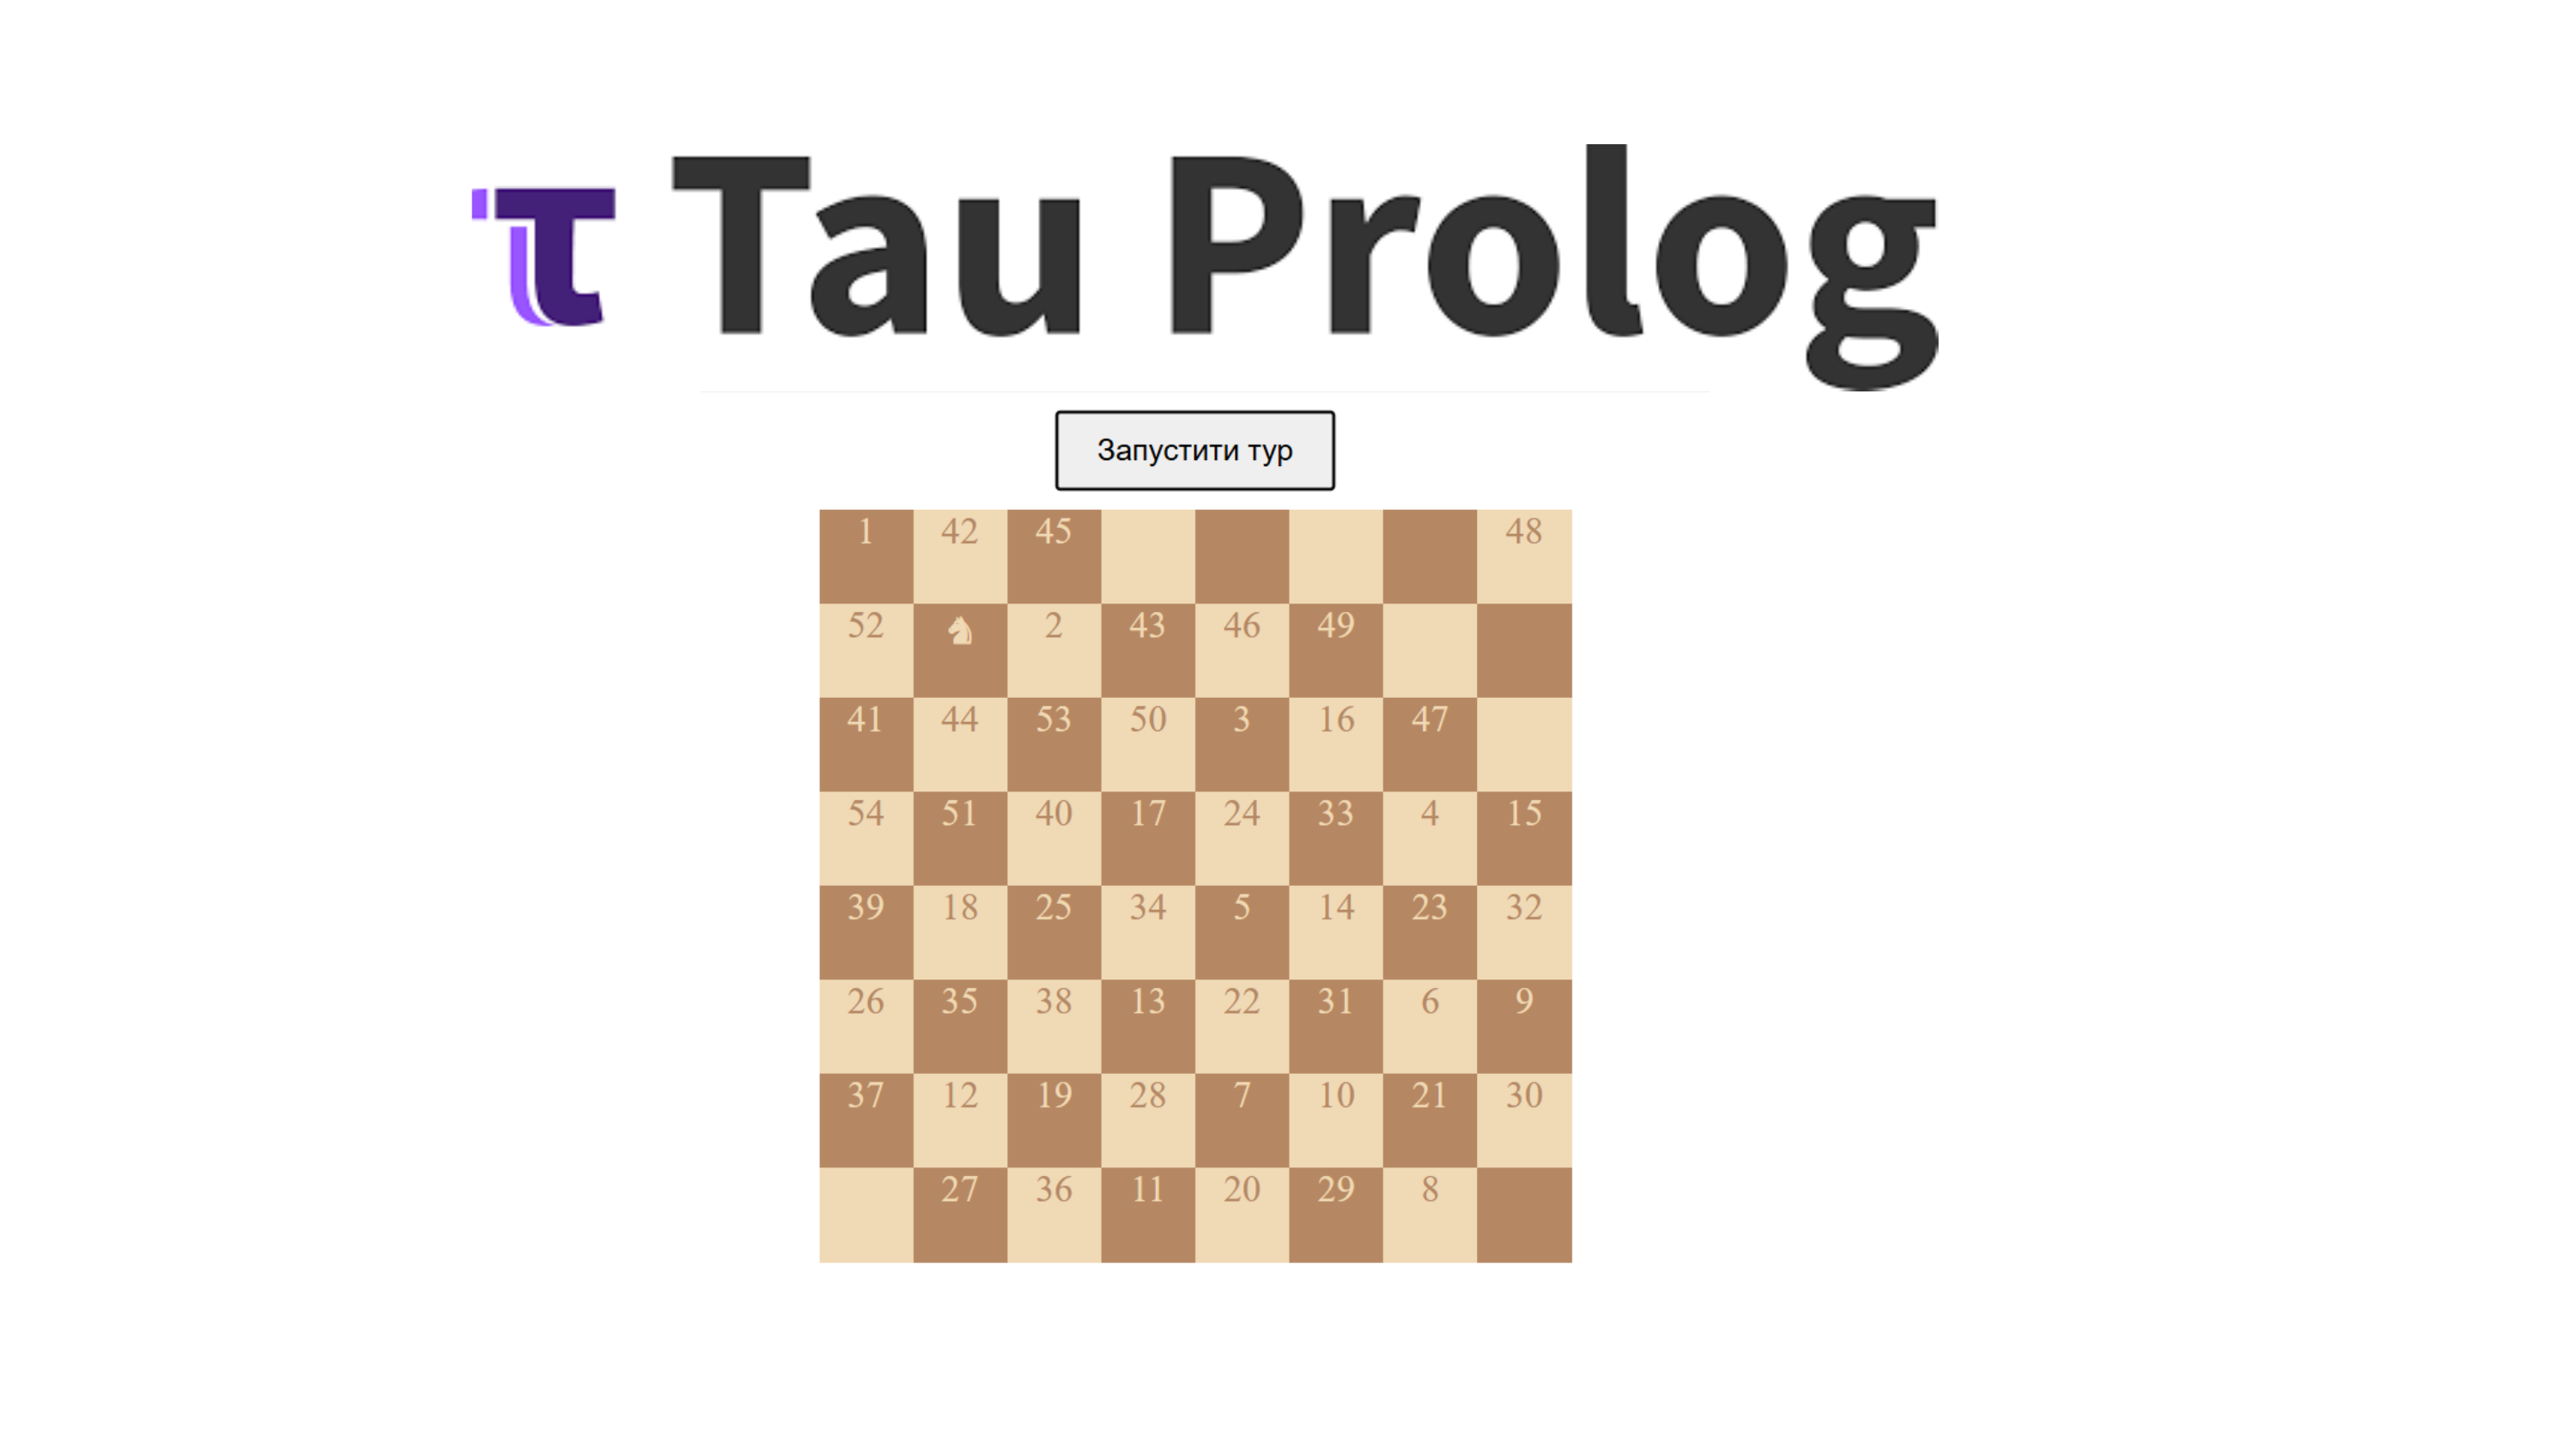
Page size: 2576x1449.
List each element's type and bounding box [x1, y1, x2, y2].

text_box [471, 144, 1939, 391]
text_box [701, 391, 1710, 1304]
